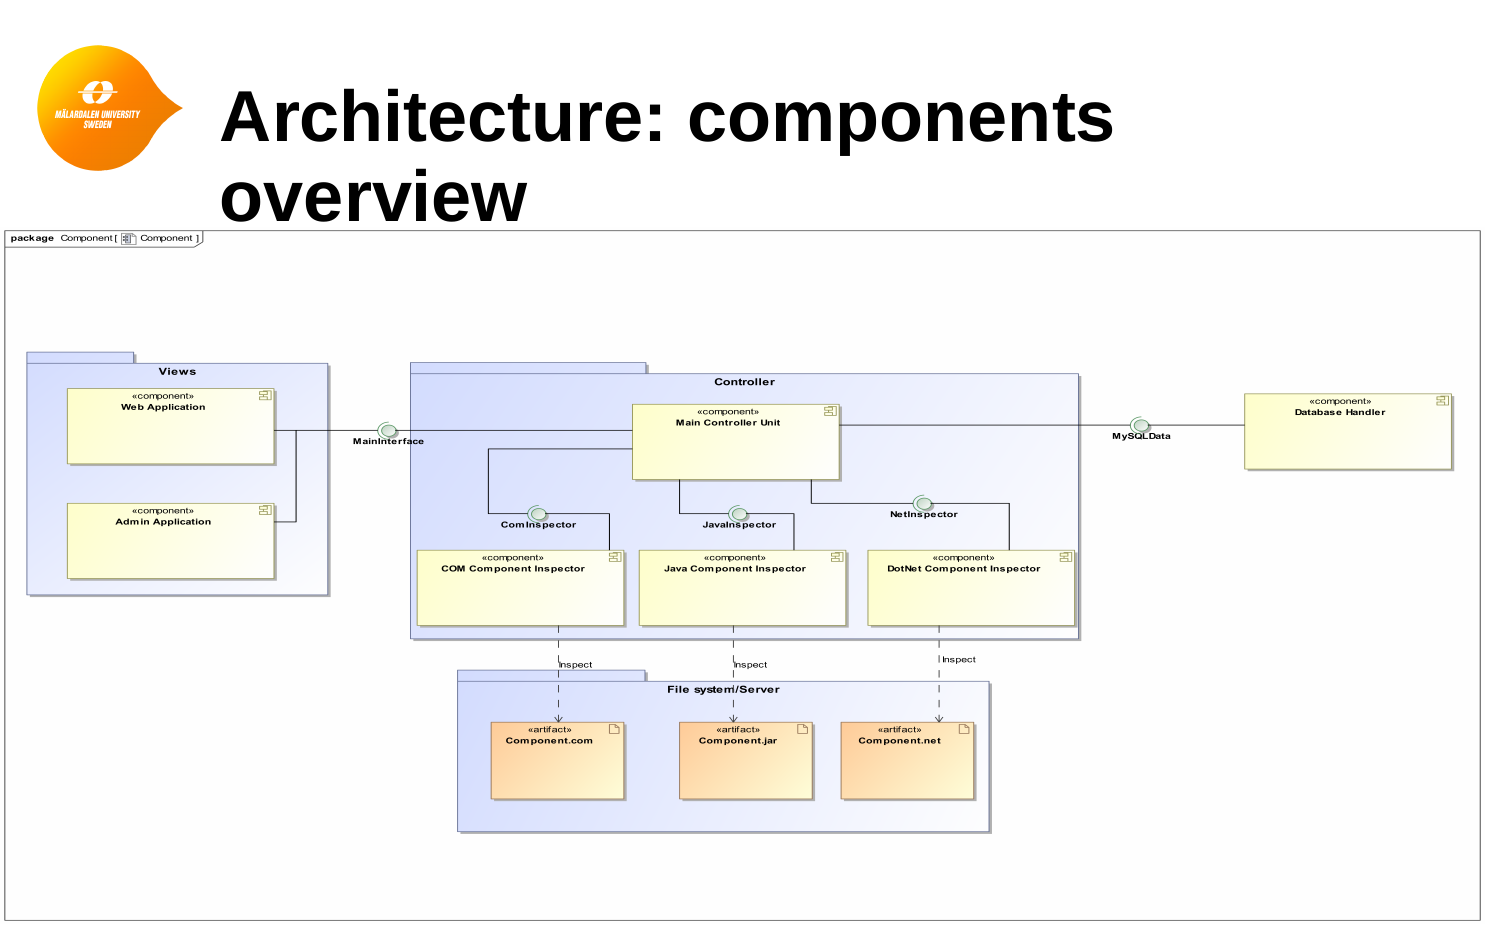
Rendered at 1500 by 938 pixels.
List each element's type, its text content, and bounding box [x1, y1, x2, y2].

title Architecture: components overview [205, 68, 1280, 225]
picture [37, 45, 183, 171]
picture [0, 226, 1486, 924]
